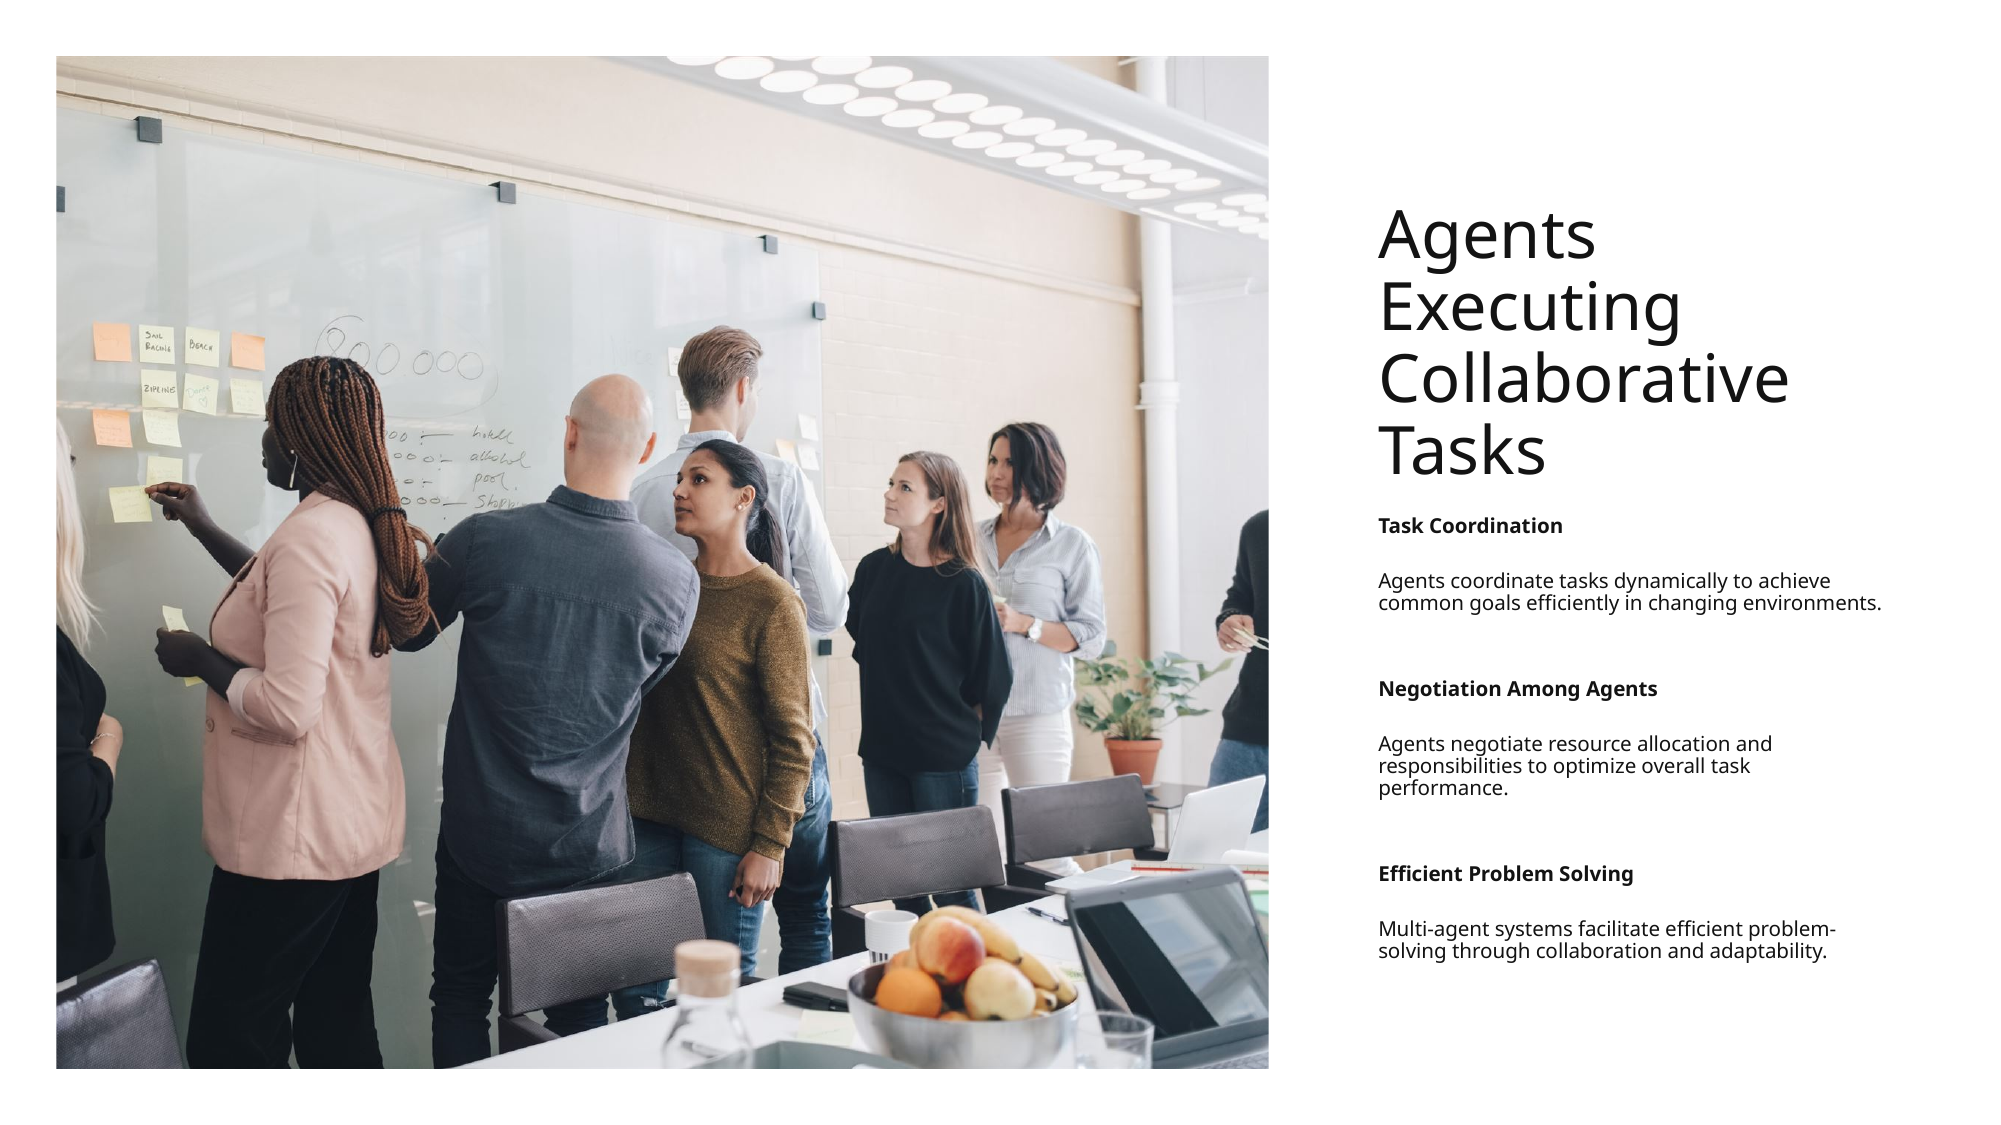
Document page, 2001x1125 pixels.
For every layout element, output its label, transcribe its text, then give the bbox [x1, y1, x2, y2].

picture [56, 56, 1269, 1069]
title Agents Executing Collaborative Tasks [1363, 176, 1901, 497]
text_box Task Coordination Agents coordinate tasks dynamically to achieve common goals efficiently in changing environments. Negotiation Among Agents Agents negotiate resource allocation and responsibilities to optimize overall task performance. Efficient Problem Solving Multi-agent systems facilitate efficient problem-solving through collaboration and adaptability. [1363, 508, 1901, 993]
